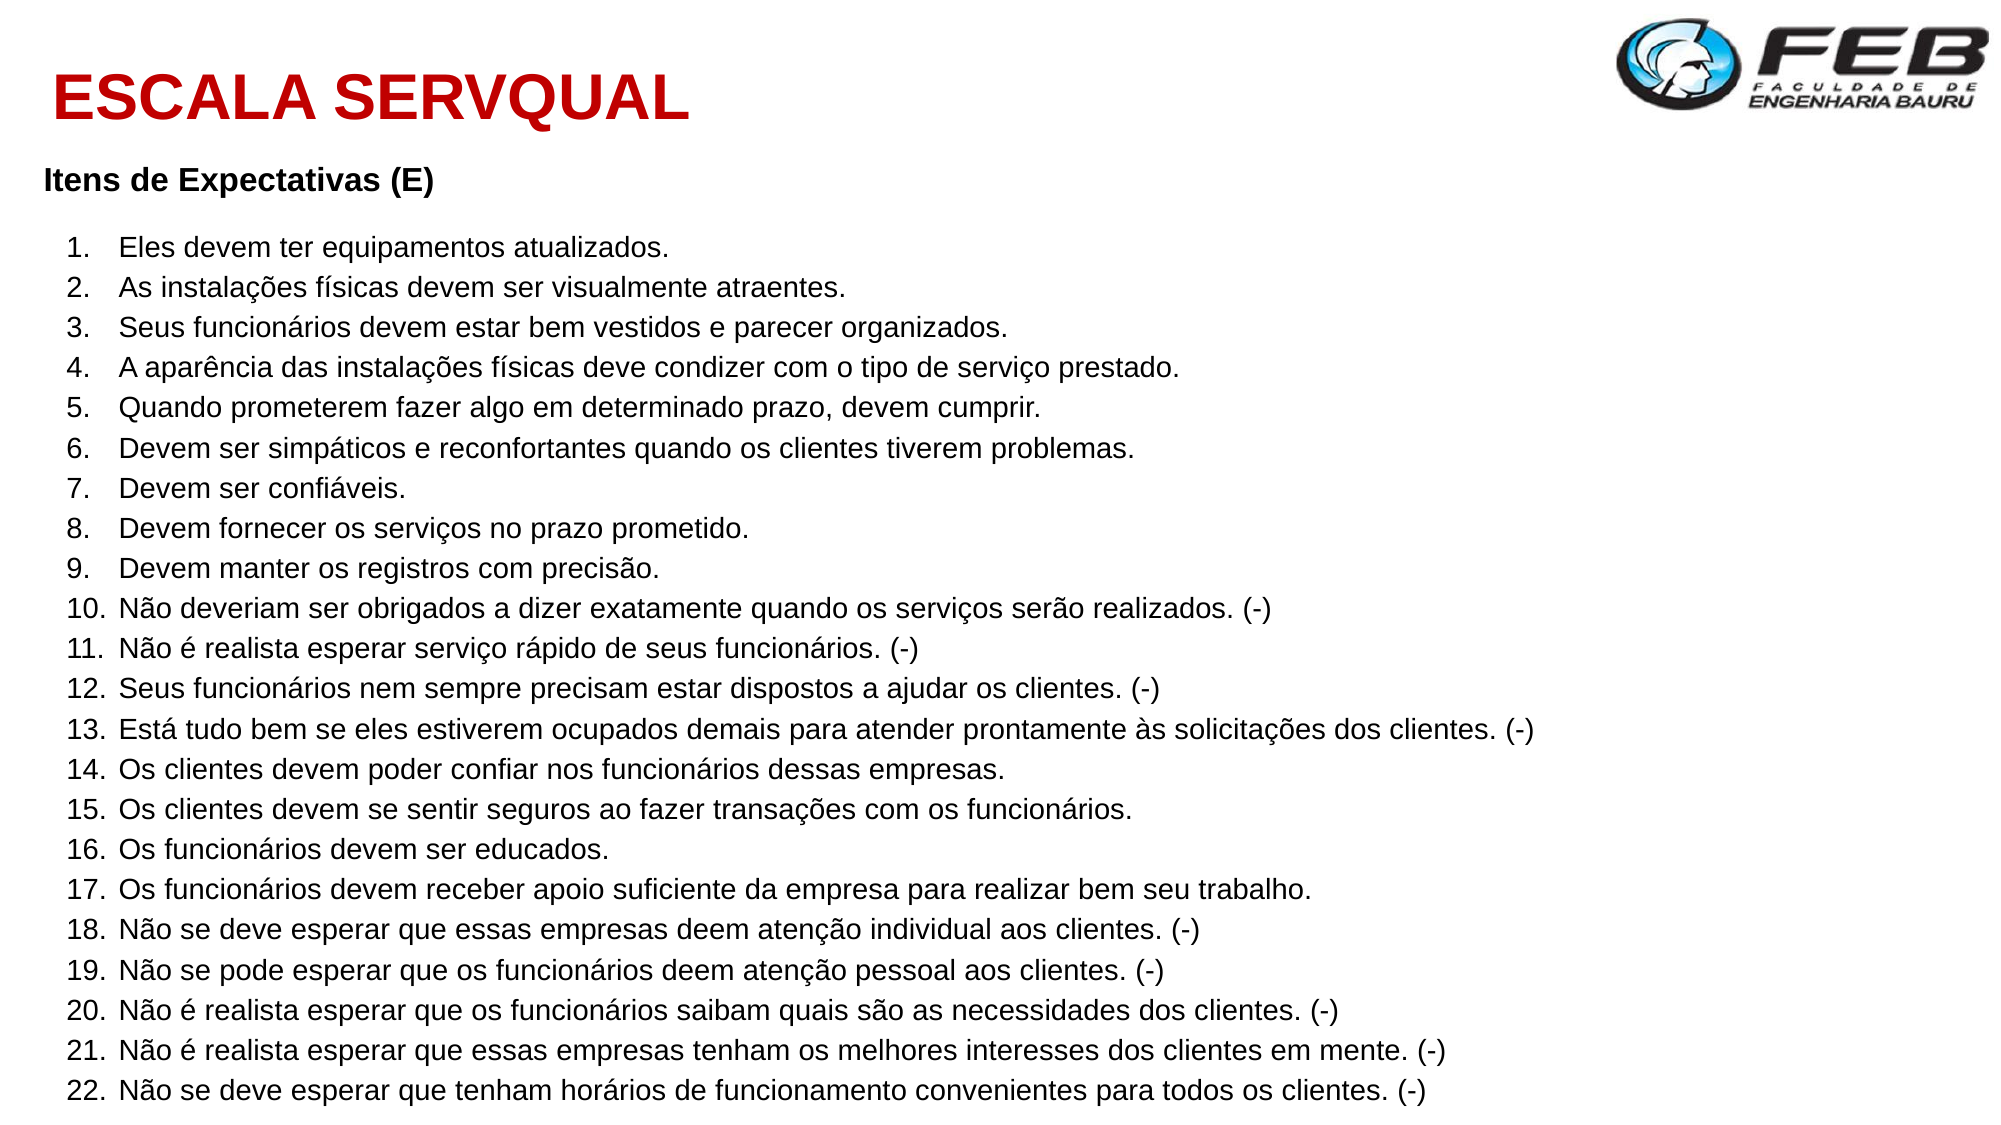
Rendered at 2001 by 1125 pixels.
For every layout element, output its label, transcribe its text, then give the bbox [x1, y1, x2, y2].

list Itens de Expectativas (E) Eles devem ter equipamentos atualizados. As instalações físicas devem ser visualmente atraentes. Seus funcionários devem estar bem vestidos e parecer organizados. A aparência das instalações físicas deve condizer com o tipo de serviço prestado. Quando prometerem fazer algo em determinado prazo, devem cumprir. Devem ser simpáticos e reconfortantes quando os clientes tiverem problemas. Devem ser confiáveis. Devem fornecer os serviços no prazo prometido. Devem manter os registros com precisão. Não deveriam ser obrigados a dizer exatamente quando os serviços serão realizados. (-) Não é realista esperar serviço rápido de seus funcionários. (-) Seus funcionários nem sempre precisam estar dispostos a ajudar os clientes. (-) Está tudo bem se eles estiverem ocupados demais para atender prontamente às solicitações dos clientes. (-) Os clientes devem poder confiar nos funcionários dessas empresas. Os clientes devem se sentir seguros ao fazer transações com os funcionários. Os funcionários devem ser educados. Os funcionários devem receber apoio suficiente da empresa para realizar bem seu trabalho. Não se deve esperar que essas empresas deem atenção individual aos clientes. (-) Não se pode esperar que os funcionários deem atenção pessoal aos clientes. (-) Não é realista esperar que os funcionários saibam quais são as necessidades dos clientes. (-) Não é realista esperar que essas empresas tenham os melhores interesses dos clientes em mente. (-) Não se deve esperar que tenham horários de funcionamento convenientes para todos os clientes. (-) [28, 144, 1972, 1056]
picture [1601, 0, 2000, 127]
title ESCALA SERVQUAL [37, 18, 1556, 144]
